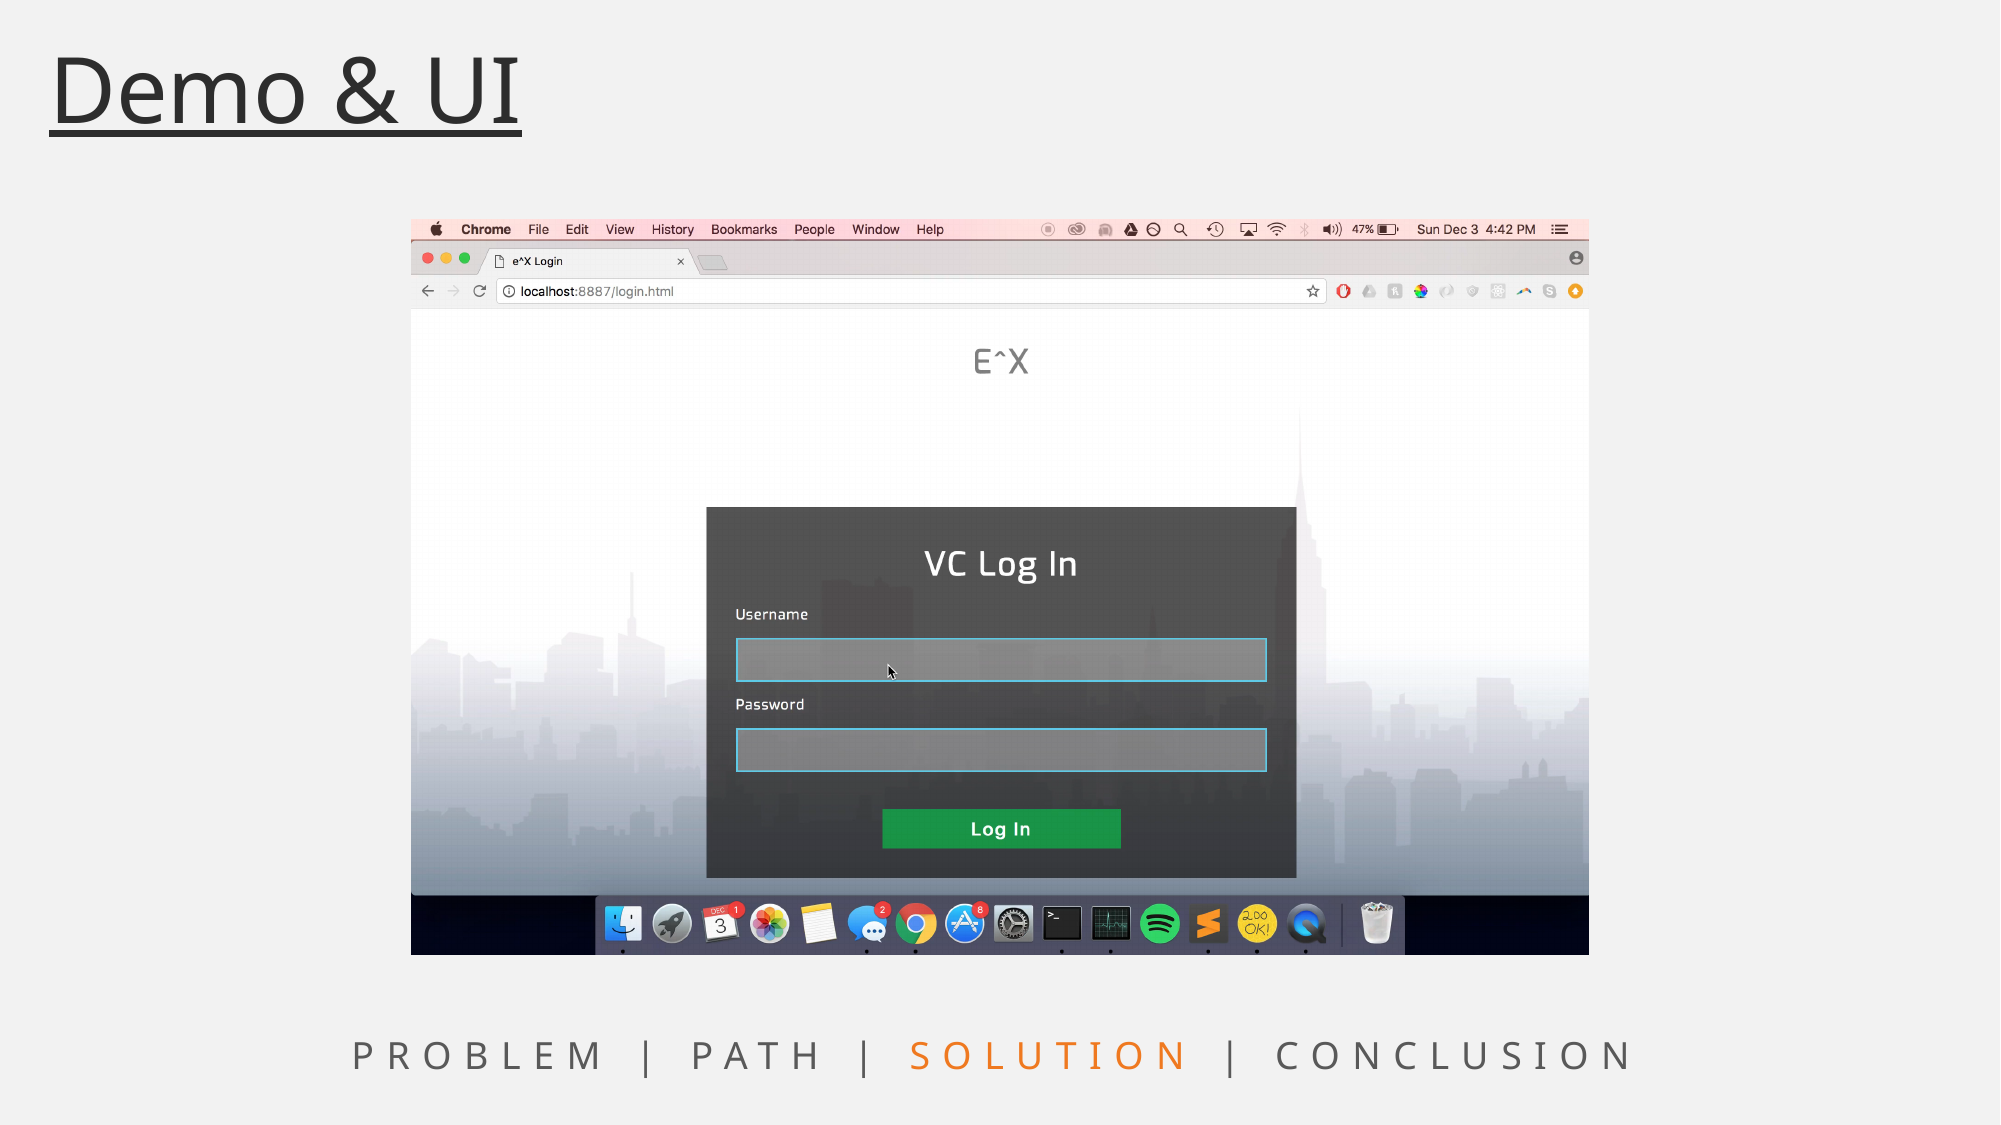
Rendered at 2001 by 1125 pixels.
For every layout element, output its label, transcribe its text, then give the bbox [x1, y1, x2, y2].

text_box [410, 218, 1590, 956]
text_box PROBLEM | PATH | SOLUTION | CONCLUSION [120, 1024, 1861, 1084]
text_box Demo & UI [34, 24, 1444, 149]
